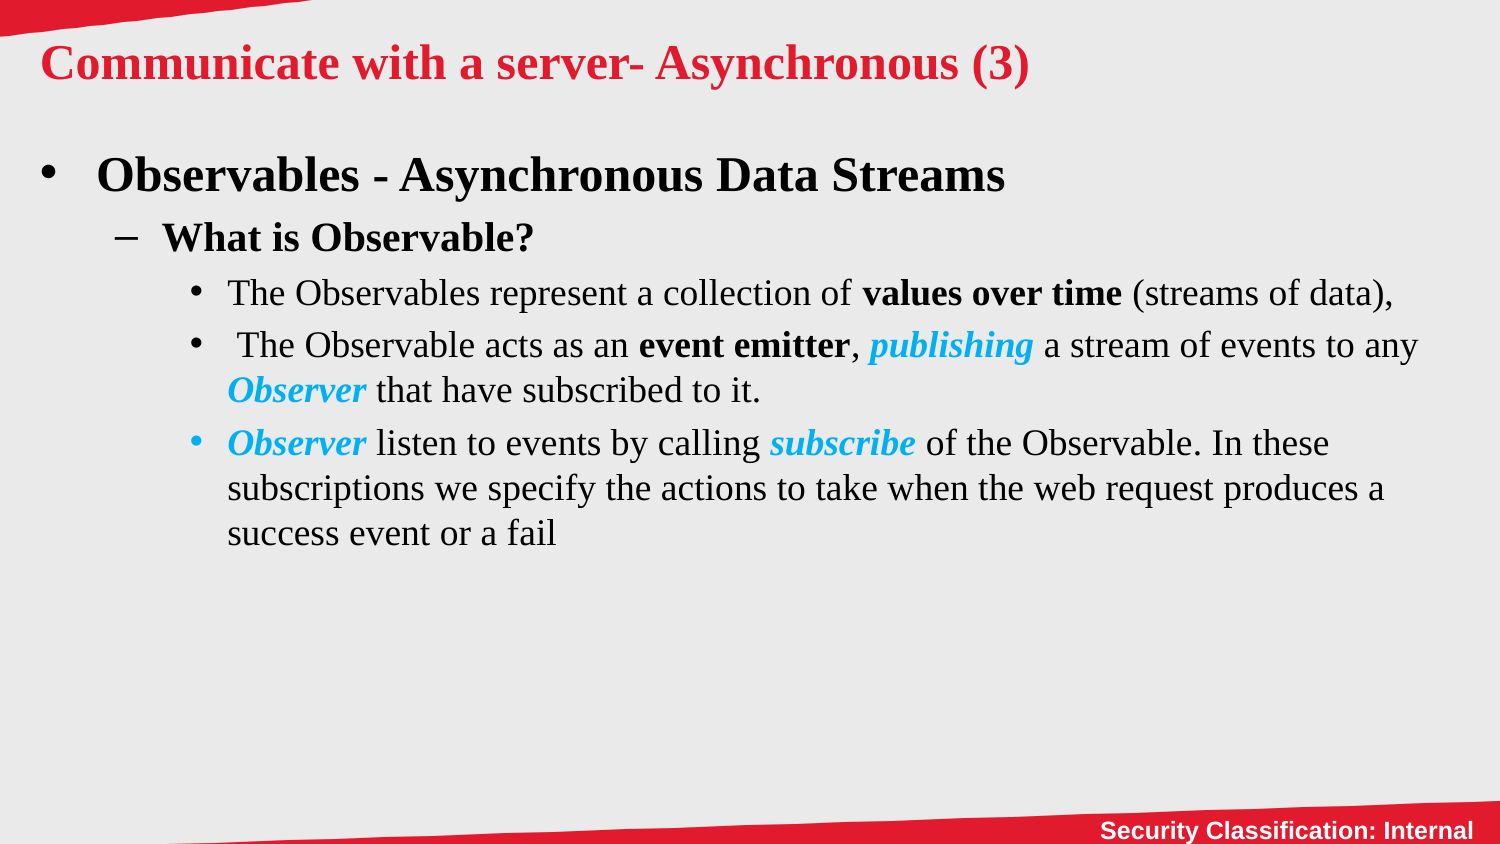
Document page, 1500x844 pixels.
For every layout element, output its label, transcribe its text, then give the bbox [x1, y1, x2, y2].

list Observables - Asynchronous Data Streams What is Observable? The Observables represent a collection of values over time (streams of data), The Observable acts as an event emitter, publishing a stream of events to any Observer that have subscribed to it. Observer listen to events by calling subscribe of the Observable. In these subscriptions we specify the actions to take when the web request produces a success event or a fail [24, 134, 1488, 822]
picture [0, 0, 1500, 844]
title Communicate with a server- Asynchronous (3) [24, 21, 1488, 96]
